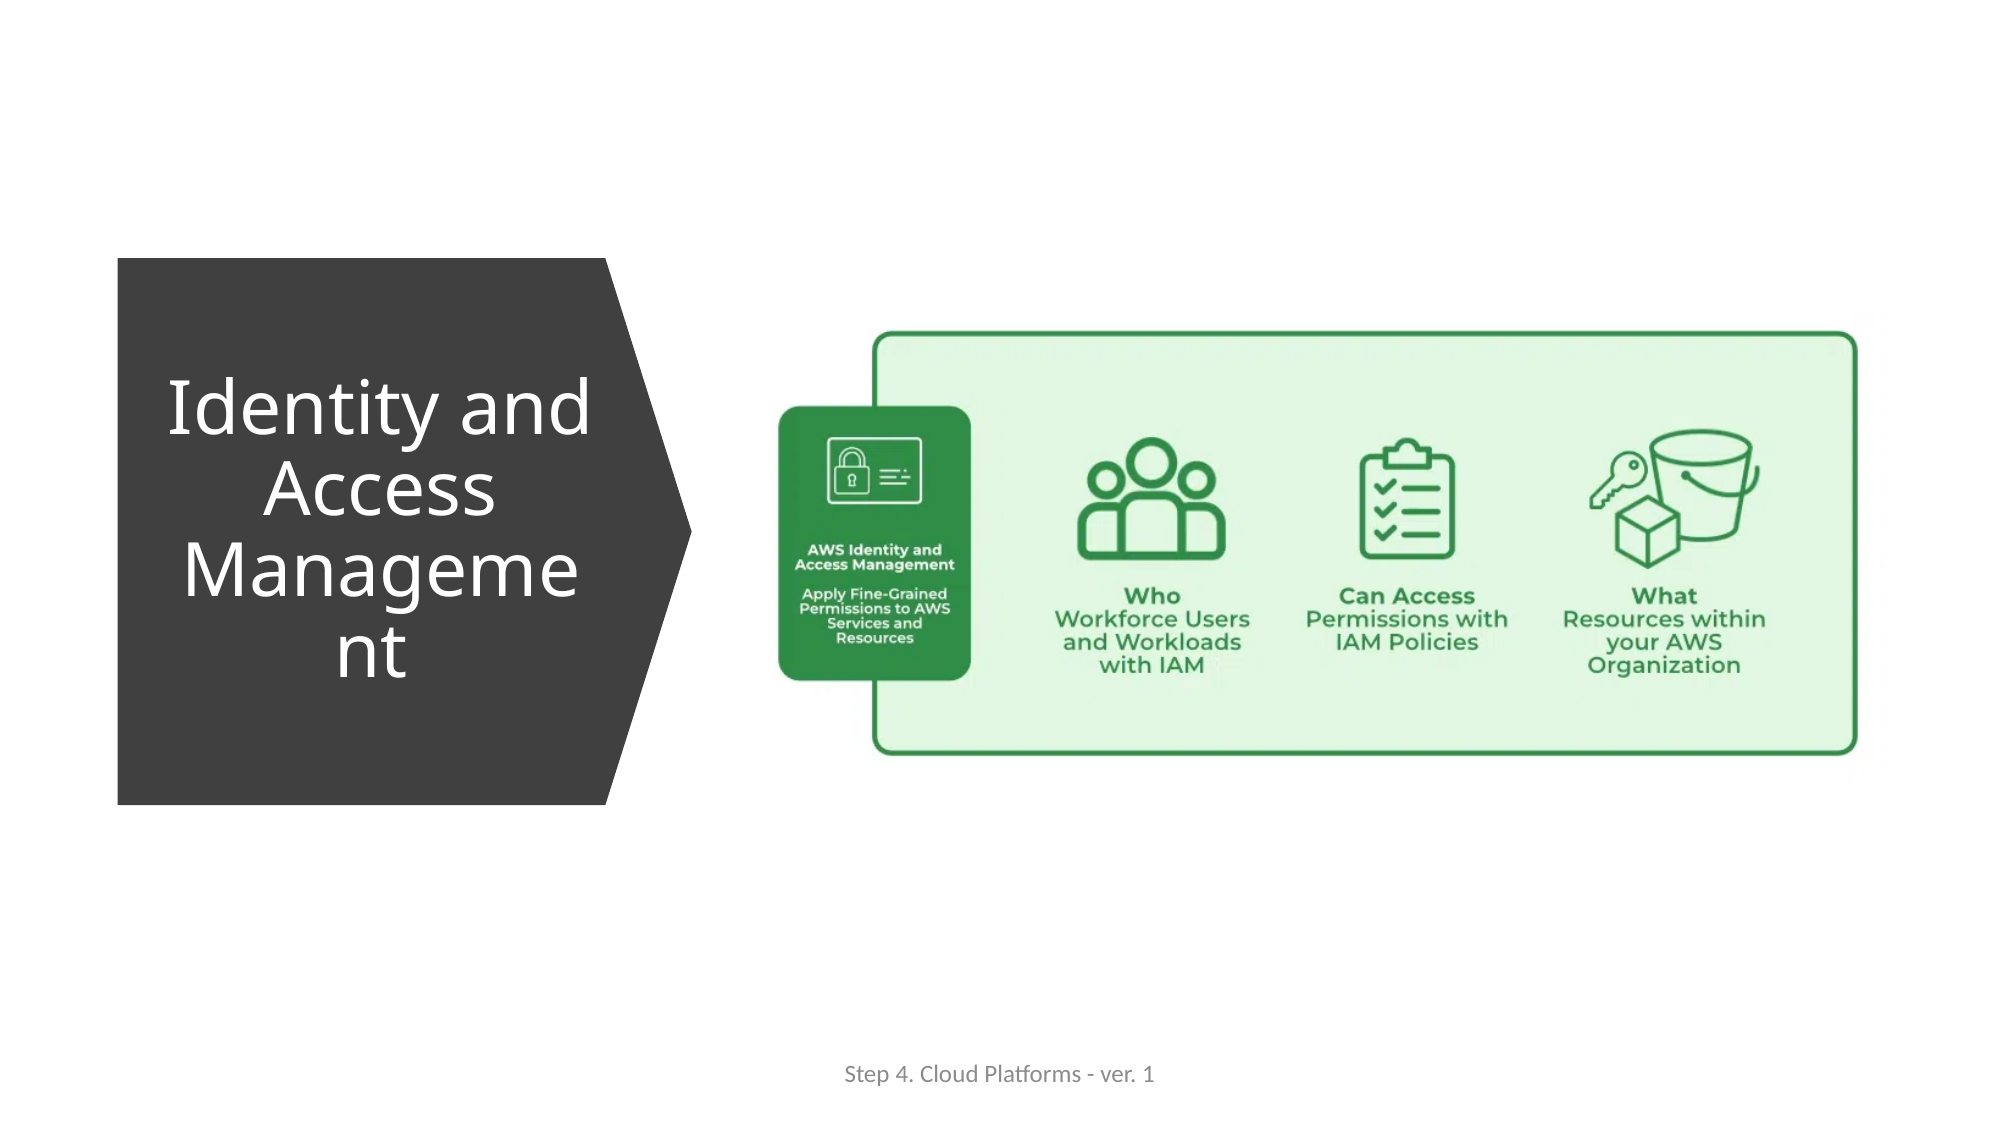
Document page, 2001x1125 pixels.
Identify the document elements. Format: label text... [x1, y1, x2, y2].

title Identity and Access Management [145, 322, 616, 741]
footer Step 4. Cloud Platforms - ver. 1 [662, 1042, 1338, 1103]
picture [755, 238, 1975, 849]
text_box [116, 257, 693, 807]
